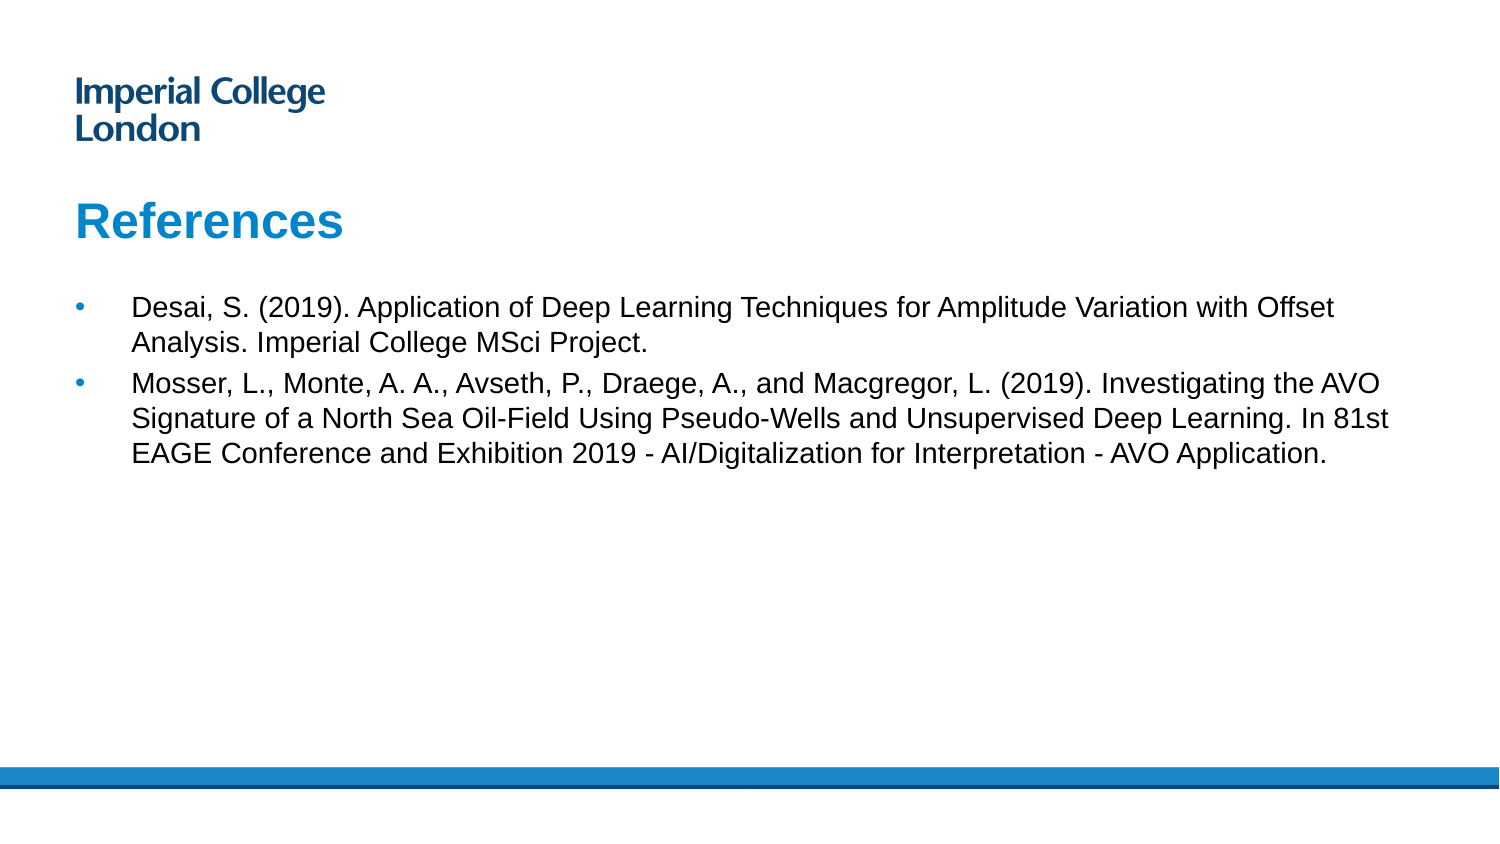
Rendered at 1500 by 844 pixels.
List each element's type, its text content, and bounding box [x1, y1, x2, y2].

list Desai, S. (2019). Application of Deep Learning Techniques for Amplitude Variation with Offset Analysis. Imperial College MSci Project. Mosser, L., Monte, A. A., Avseth, P., Draege, A., and Macgregor, L. (2019). Investigating the AVO Signature of a North Sea Oil-Field Using Pseudo-Wells and Unsupervised Deep Learning. In 81st EAGE Conference and Exhibition 2019 - AI/Digitalization for Interpretation - AVO Application. [75, 288, 1425, 718]
picture [0, 0, 1499, 844]
title References [75, 183, 1425, 246]
